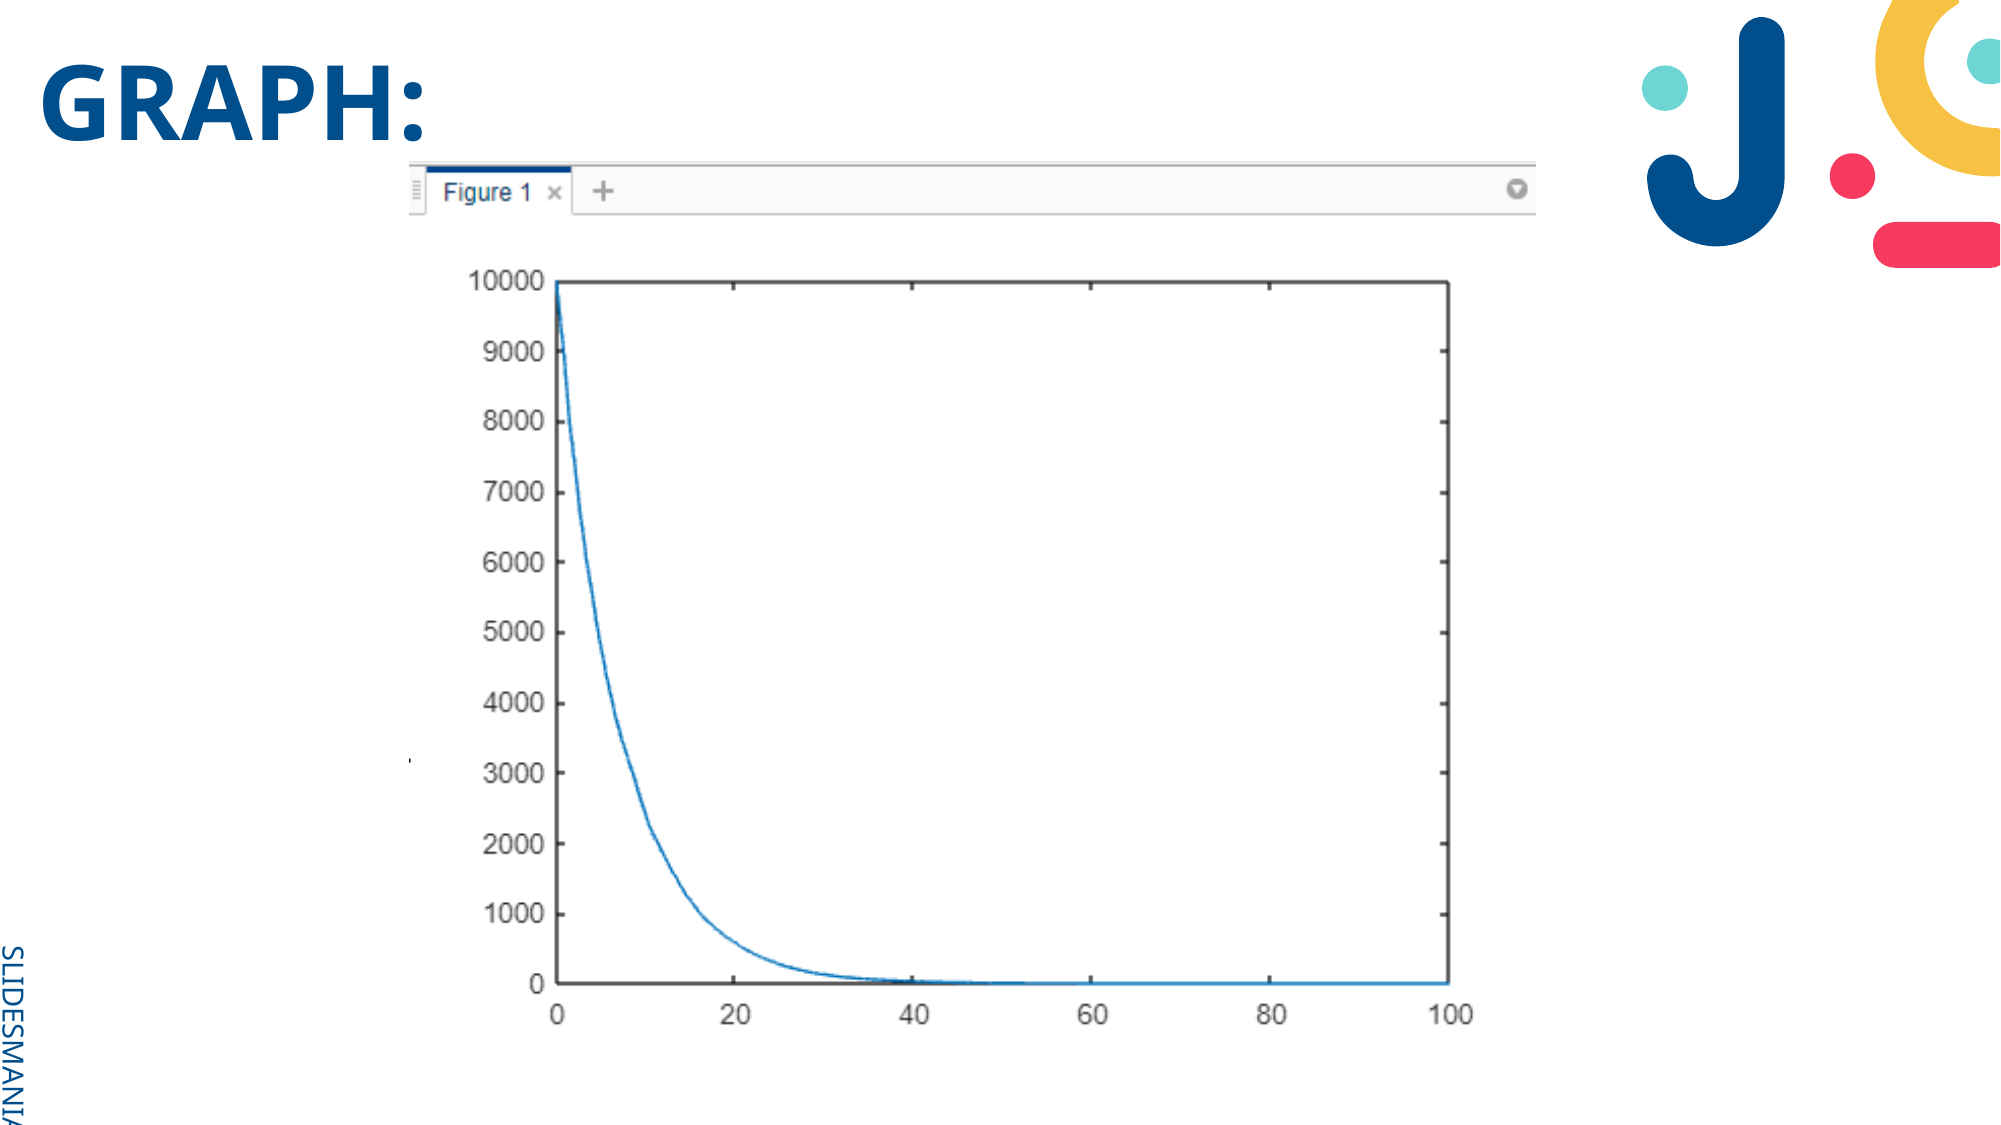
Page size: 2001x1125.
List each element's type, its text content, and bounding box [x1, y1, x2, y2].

title GRAPH: [17, 16, 1881, 142]
picture [408, 160, 1536, 1125]
